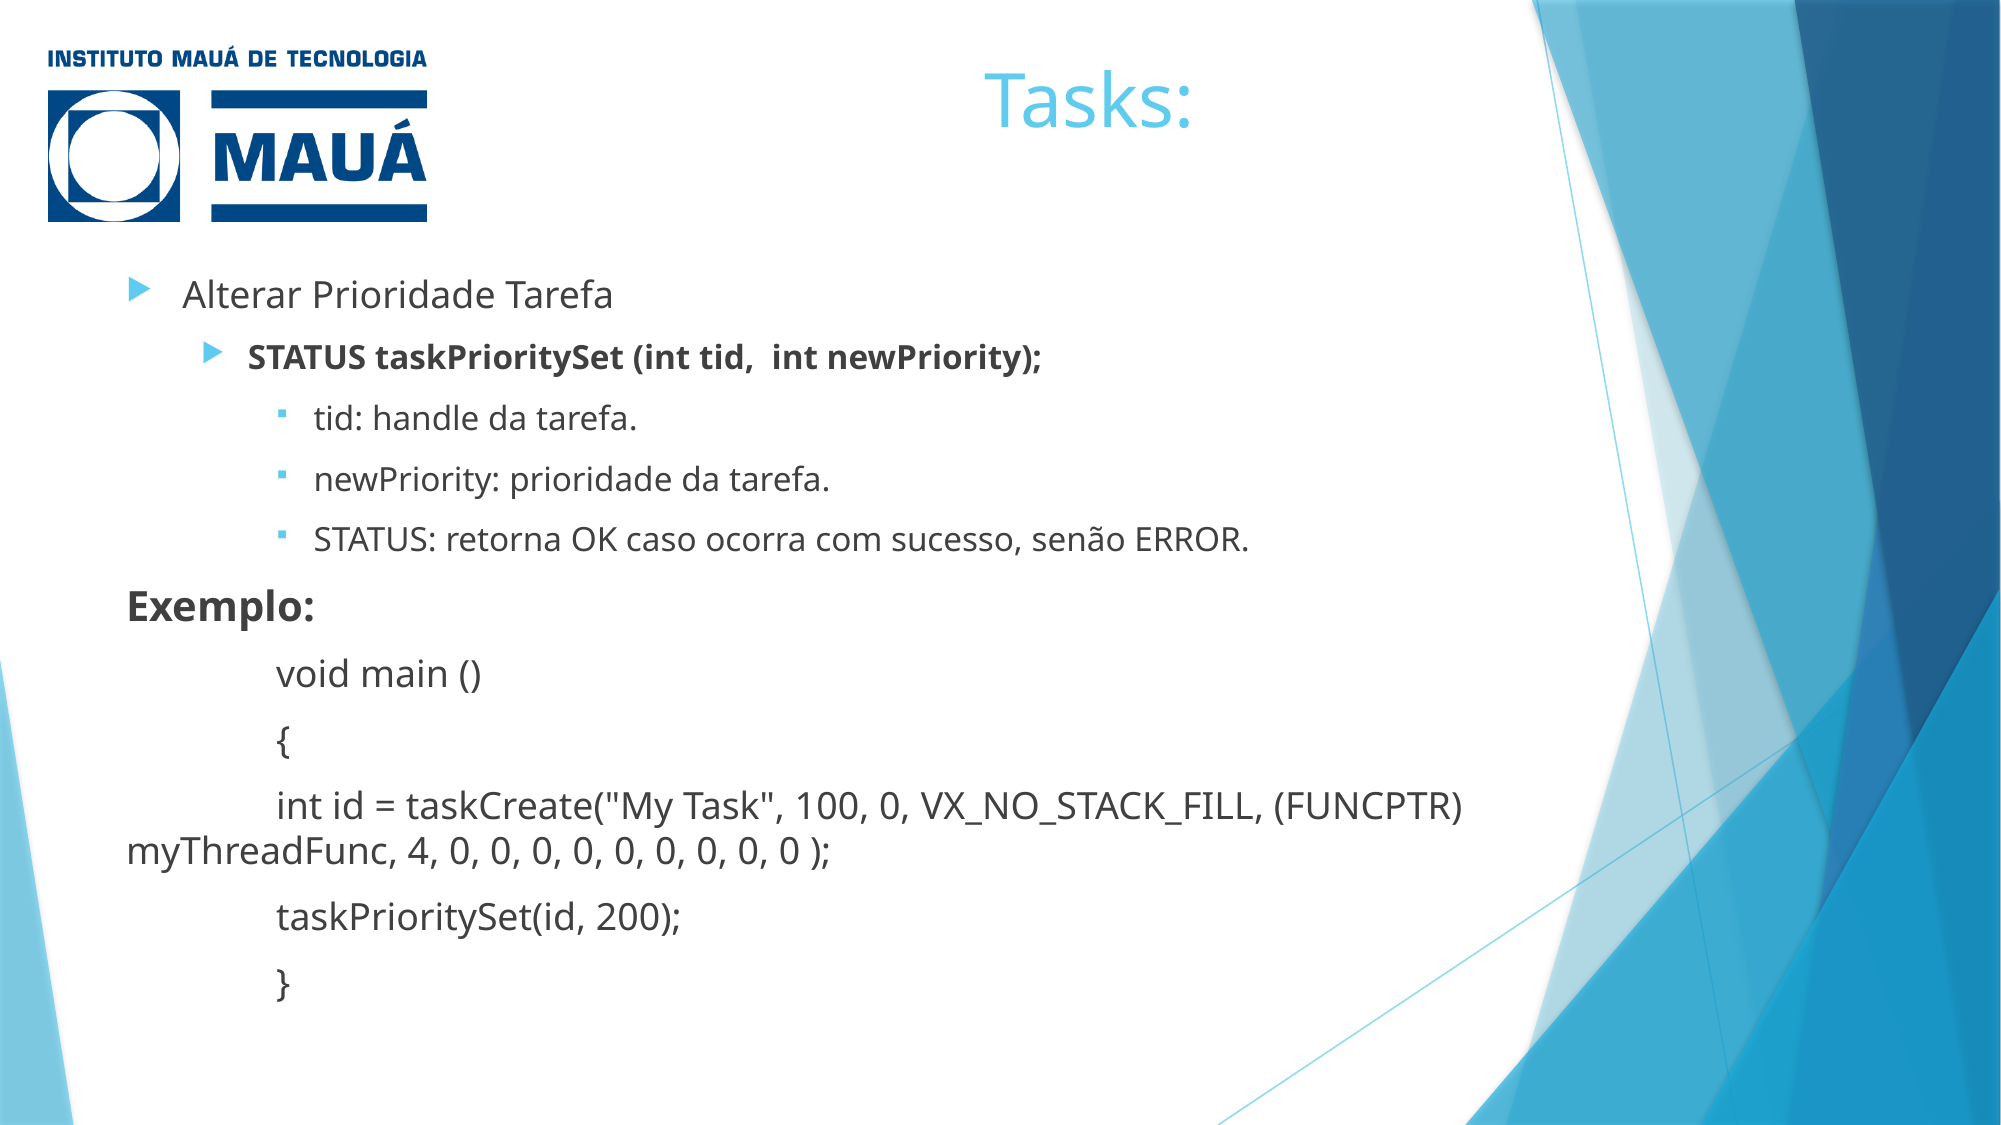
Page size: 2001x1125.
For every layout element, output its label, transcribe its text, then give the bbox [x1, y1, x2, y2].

picture [47, 44, 428, 223]
text_box Tasks: [970, 45, 1518, 106]
list Alterar Prioridade Tarefa STATUS taskPrioritySet (int tid, int newPriority); tid: handle da tarefa. newPriority: prioridade da tarefa. STATUS: retorna OK caso ocorra com sucesso, senão ERROR. Exemplo: void main () { int id = taskCreate("My Task", 100, 0, VX_NO_STACK_FILL, (FUNCPTR) myThreadFunc, 4, 0, 0, 0, 0, 0, 0, 0, 0, 0 ); taskPrioritySet(id, 200); } [111, 263, 1522, 1109]
